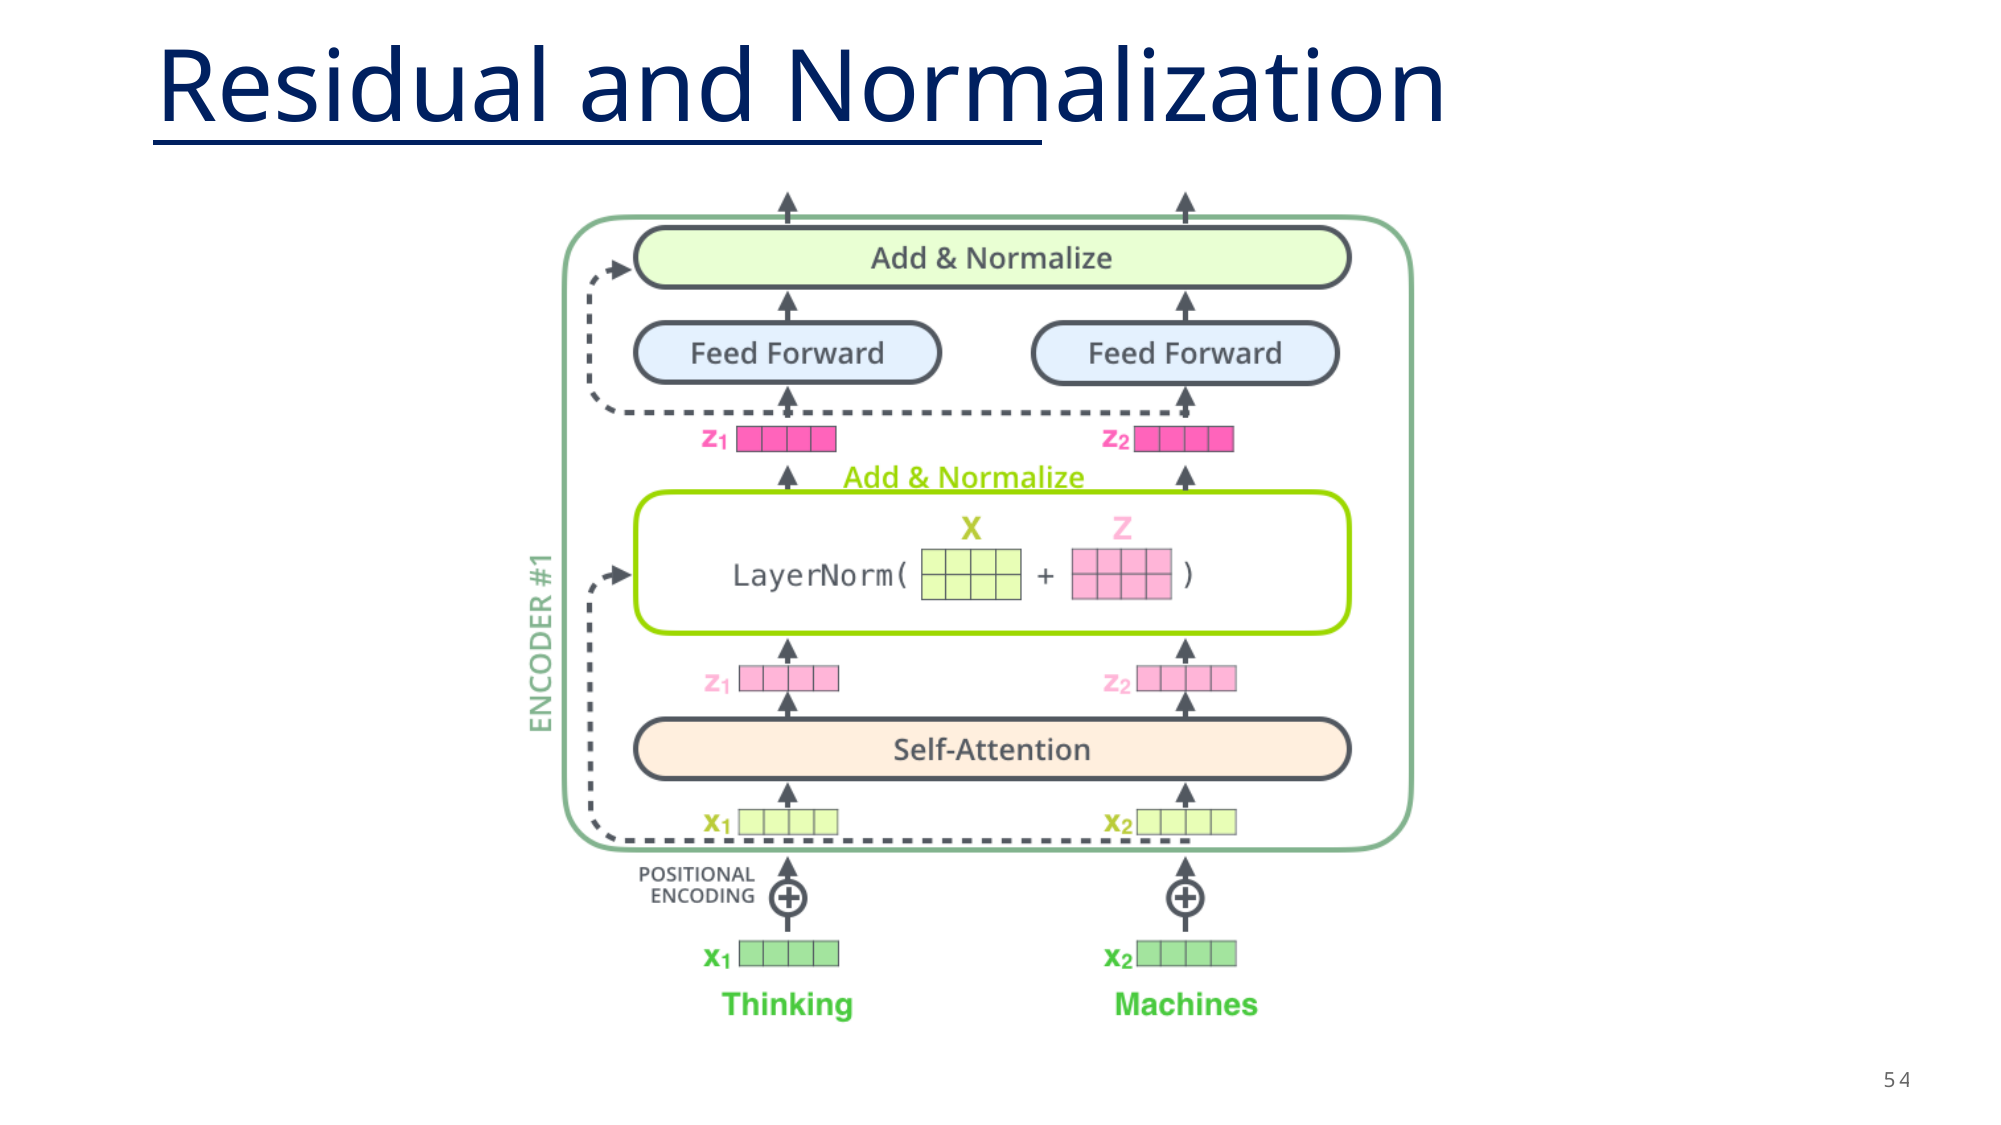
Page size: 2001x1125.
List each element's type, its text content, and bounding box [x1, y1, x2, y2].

picture [505, 163, 1446, 1044]
slide_number 54 [1637, 1042, 1927, 1119]
title Residual and Normalization [140, 0, 1871, 149]
